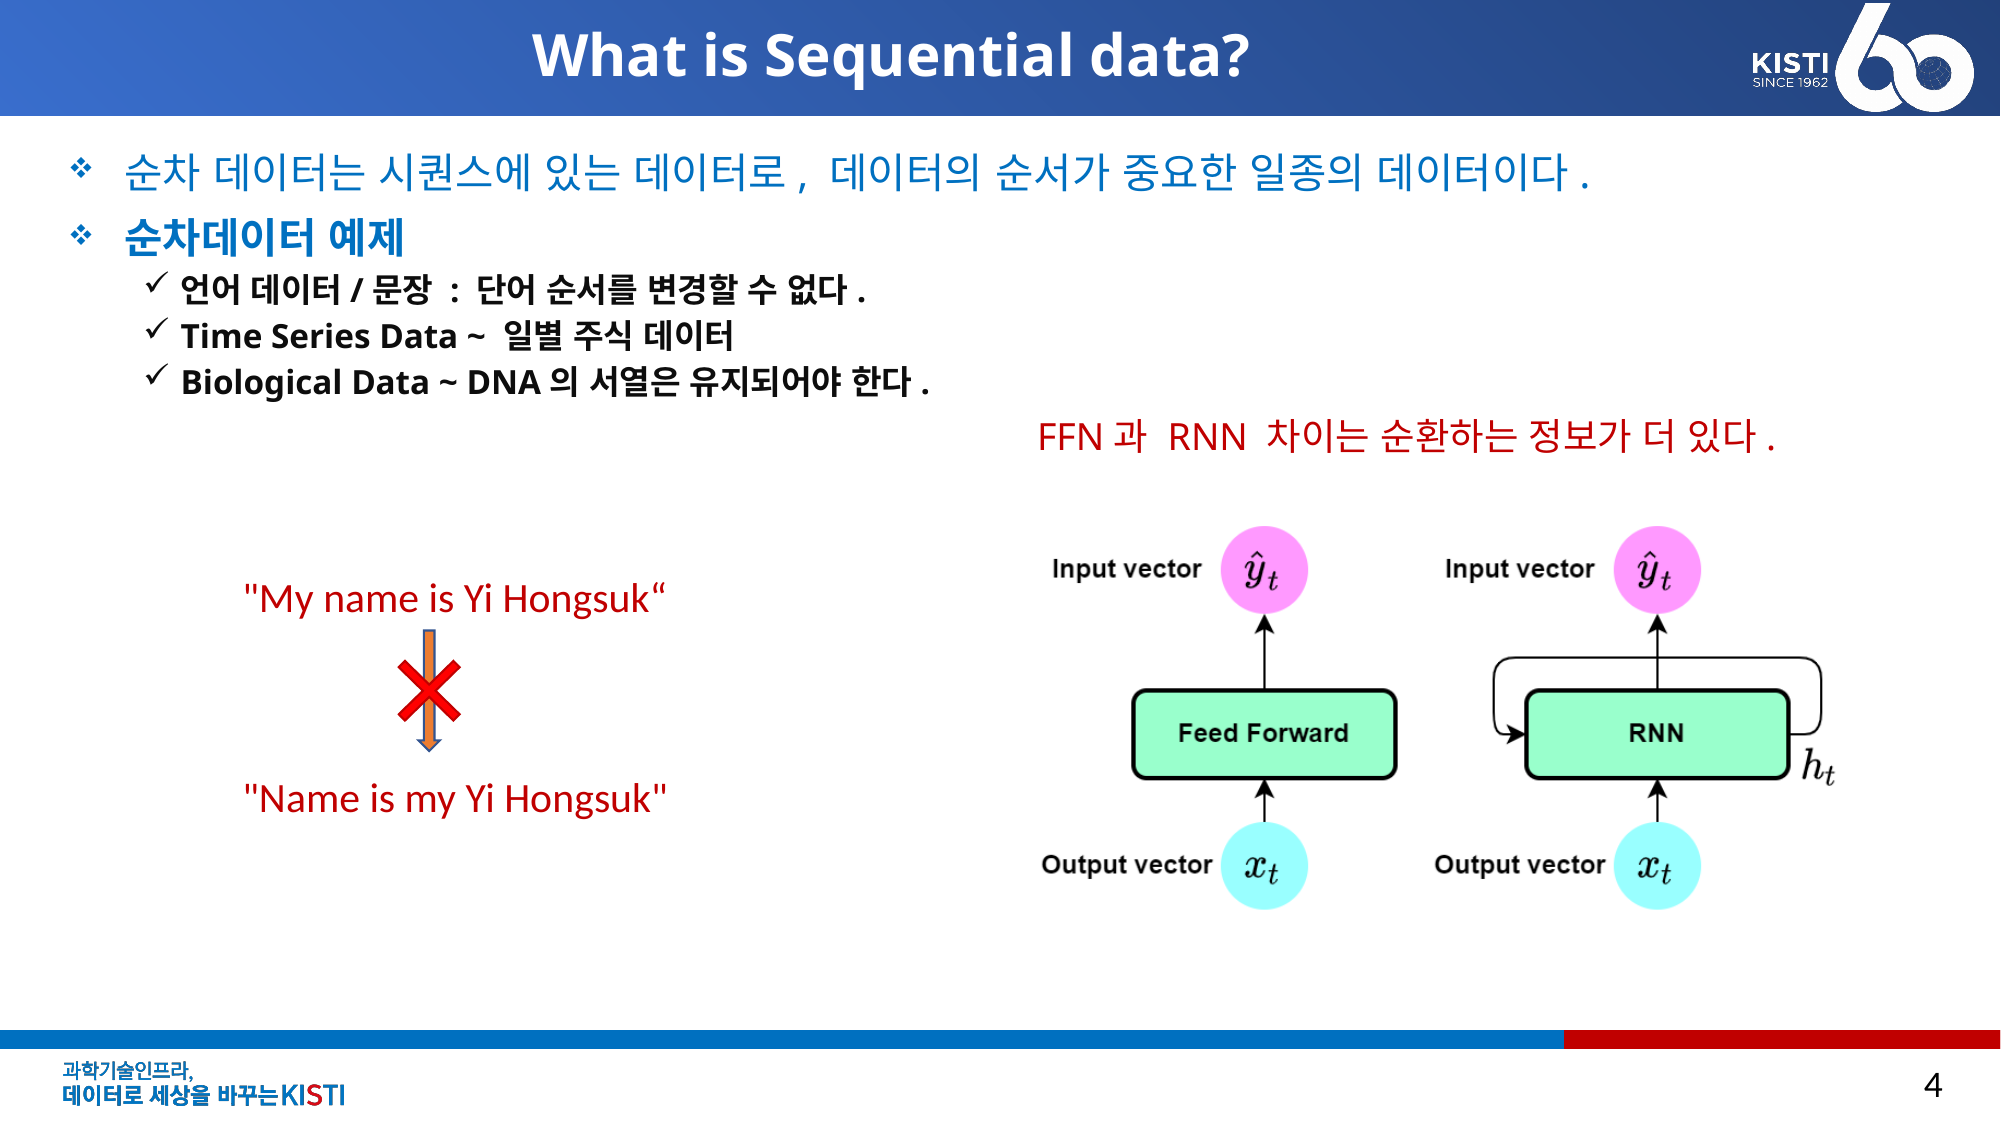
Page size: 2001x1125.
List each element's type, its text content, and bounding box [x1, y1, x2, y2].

list 순차 데이터는 시퀀스에 있는 데이터로, 데이터의 순서가 중요한 일종의 데이터이다. 순차데이터 예제 언어 데이터/문장 : 단어 순서를 변경할 수 없다. Time Series Data ~ 일별 주식 데이터 Biological Data ~ DNA의 서열은 유지되어야 한다. [53, 144, 1947, 1015]
picture [63, 1061, 344, 1106]
title What is Sequential data? [63, 0, 1720, 116]
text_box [1032, 405, 1866, 913]
slide_number 4 [1605, 1053, 1958, 1113]
picture [1753, 3, 1974, 112]
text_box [225, 513, 686, 818]
